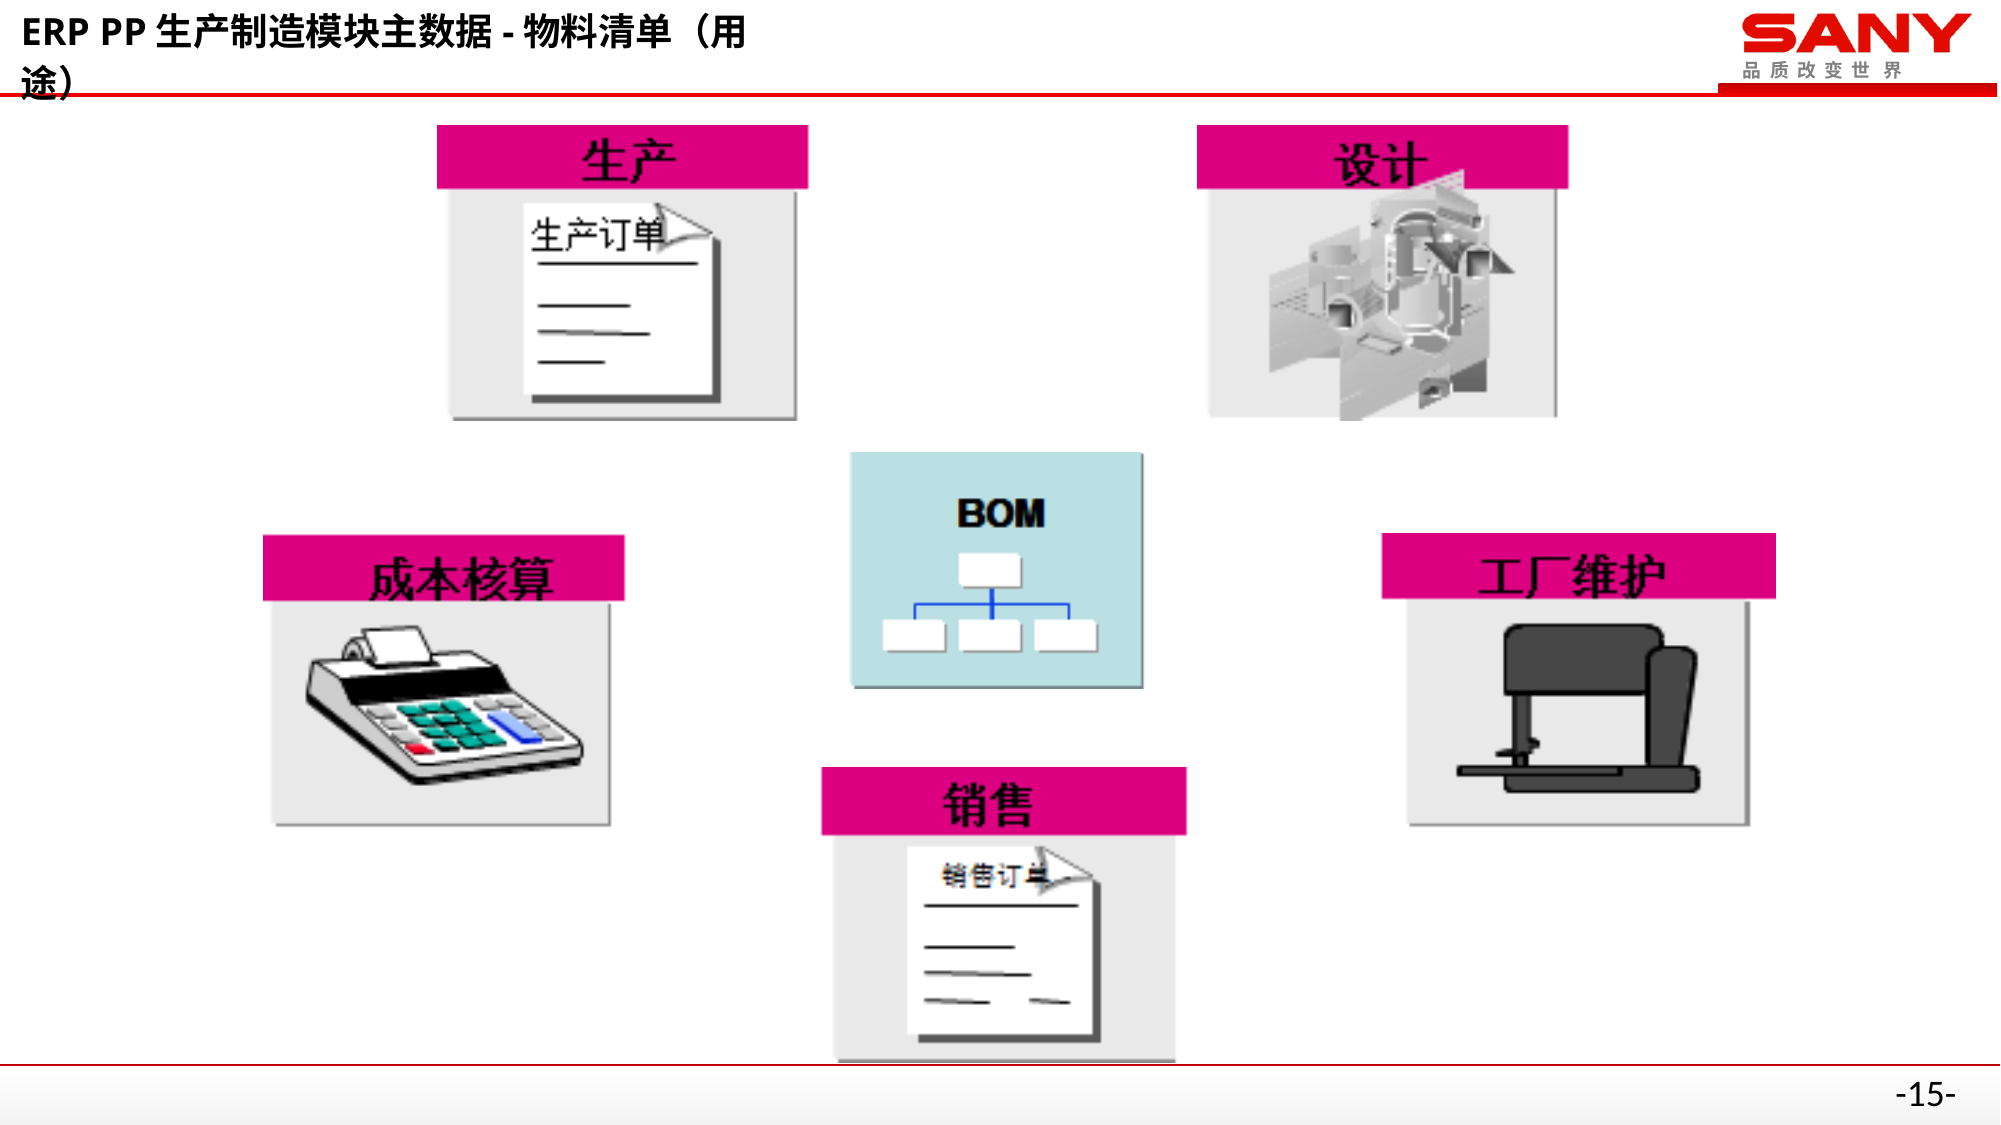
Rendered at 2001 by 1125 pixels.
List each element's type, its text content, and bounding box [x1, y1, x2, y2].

picture [848, 452, 1150, 690]
picture [436, 125, 812, 422]
picture [816, 767, 1193, 1063]
title ERP PP生产制造模块主数据-物料清单（用途） [5, 0, 831, 155]
picture [263, 533, 631, 830]
picture [1380, 533, 1776, 830]
picture [1738, 5, 1978, 61]
picture [1197, 125, 1575, 422]
